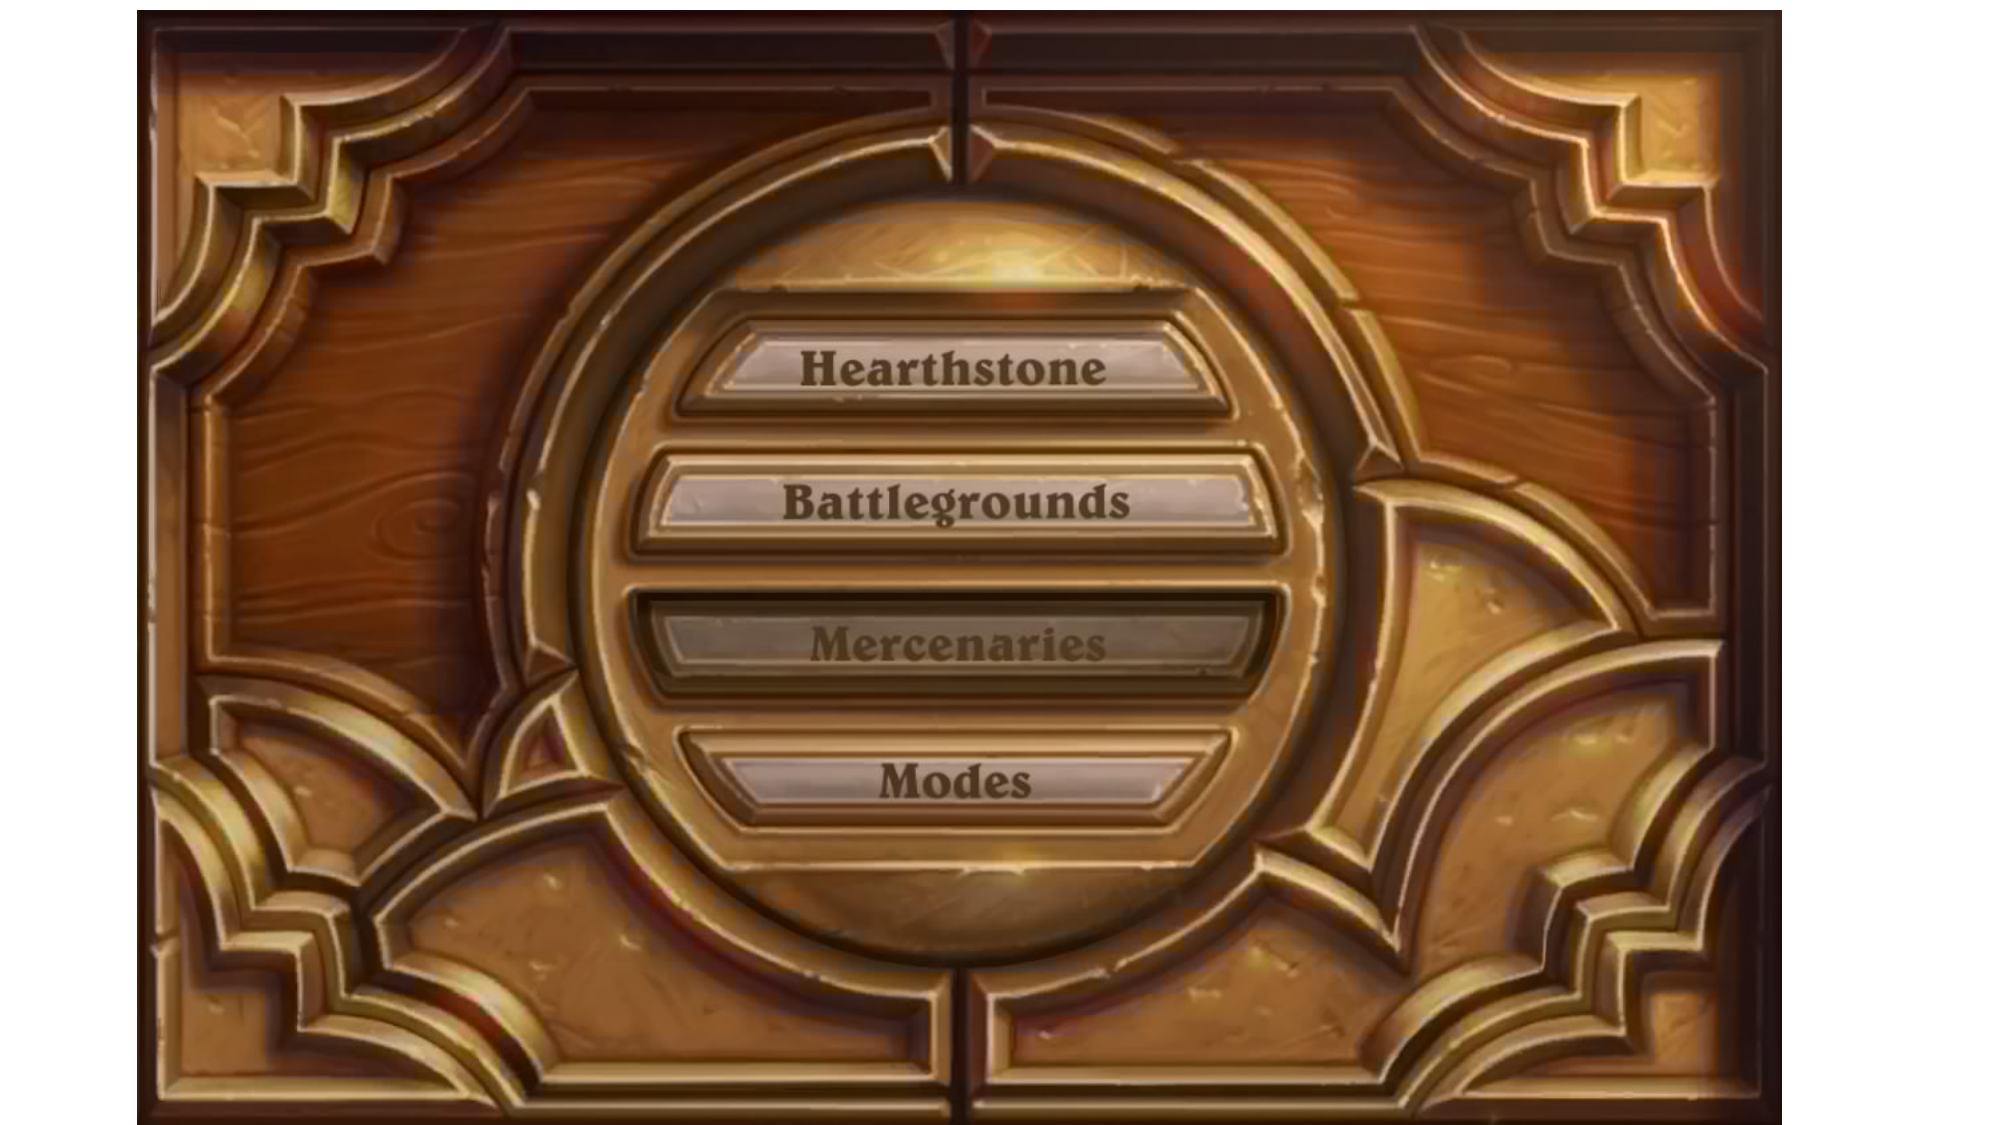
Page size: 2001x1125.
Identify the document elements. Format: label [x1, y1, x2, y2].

list [137, 10, 1782, 1125]
